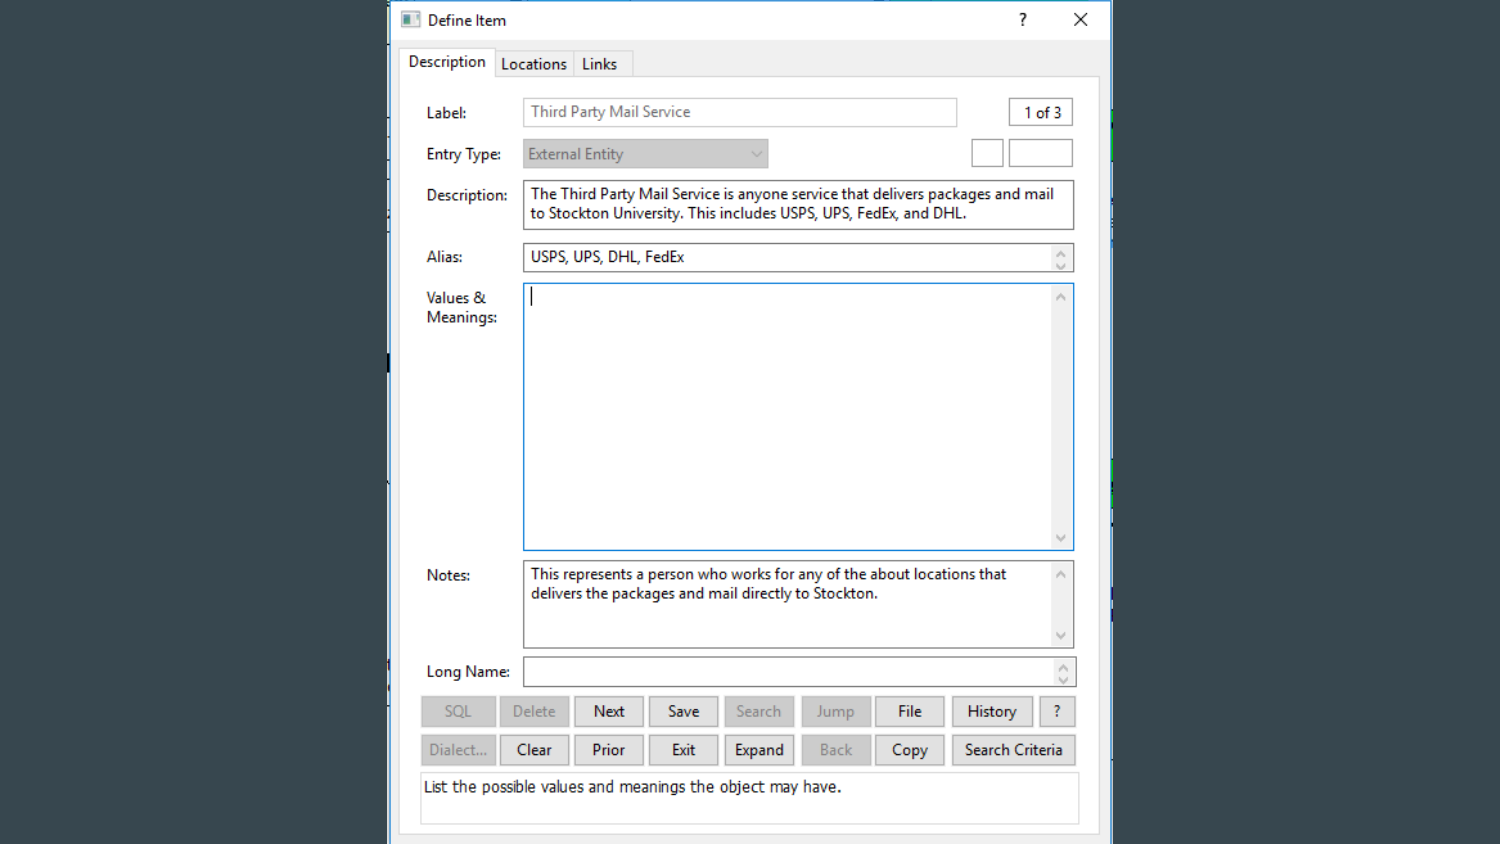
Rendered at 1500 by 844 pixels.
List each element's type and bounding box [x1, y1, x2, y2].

picture [387, 0, 1113, 844]
